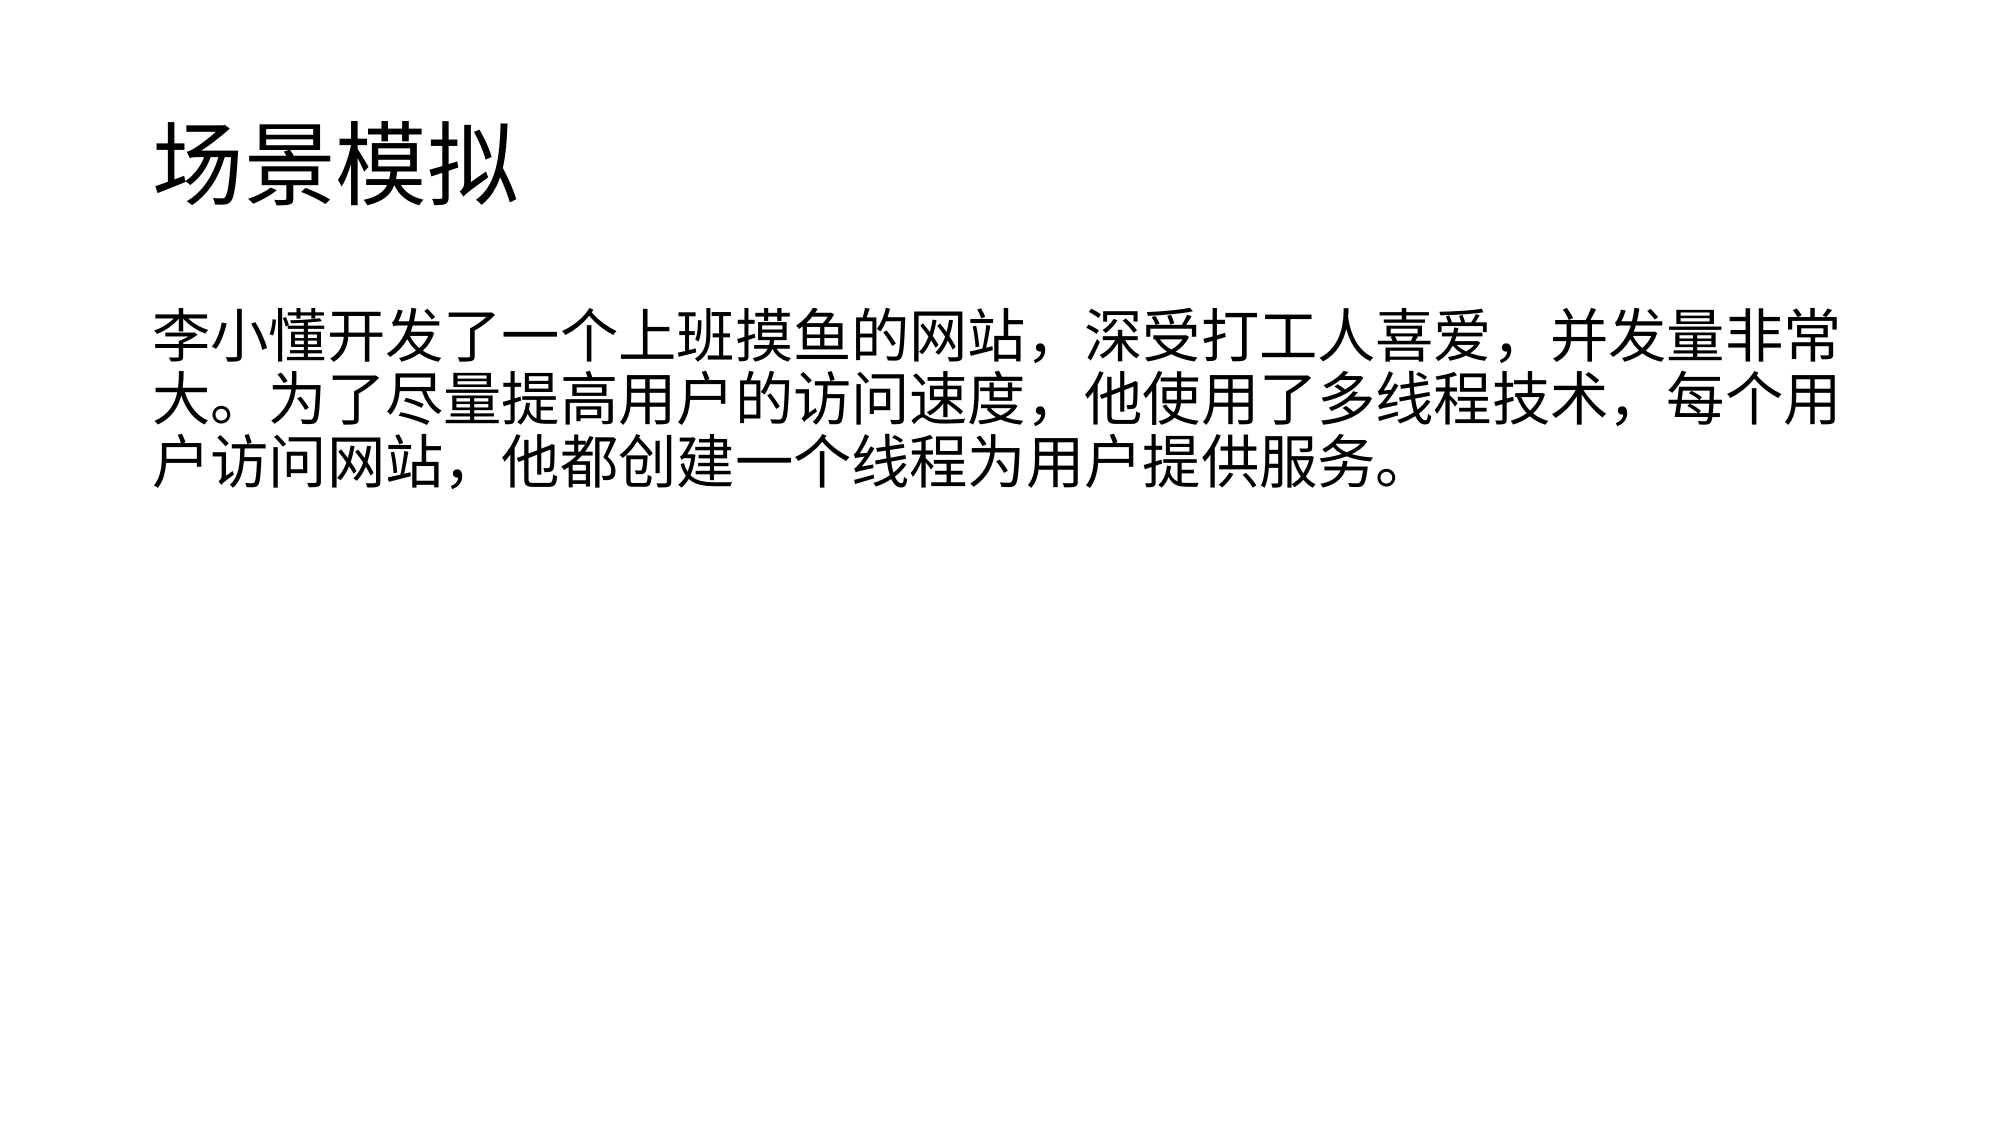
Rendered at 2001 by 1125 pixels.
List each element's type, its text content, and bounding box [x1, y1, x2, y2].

title 场景模拟 [137, 59, 1863, 278]
list 李小懂开发了一个上班摸鱼的网站，深受打工人喜爱，并发量非常大。为了尽量提高用户的访问速度，他使用了多线程技术，每个用户访问网站，他都创建一个线程为用户提供服务。 [137, 299, 1863, 1014]
